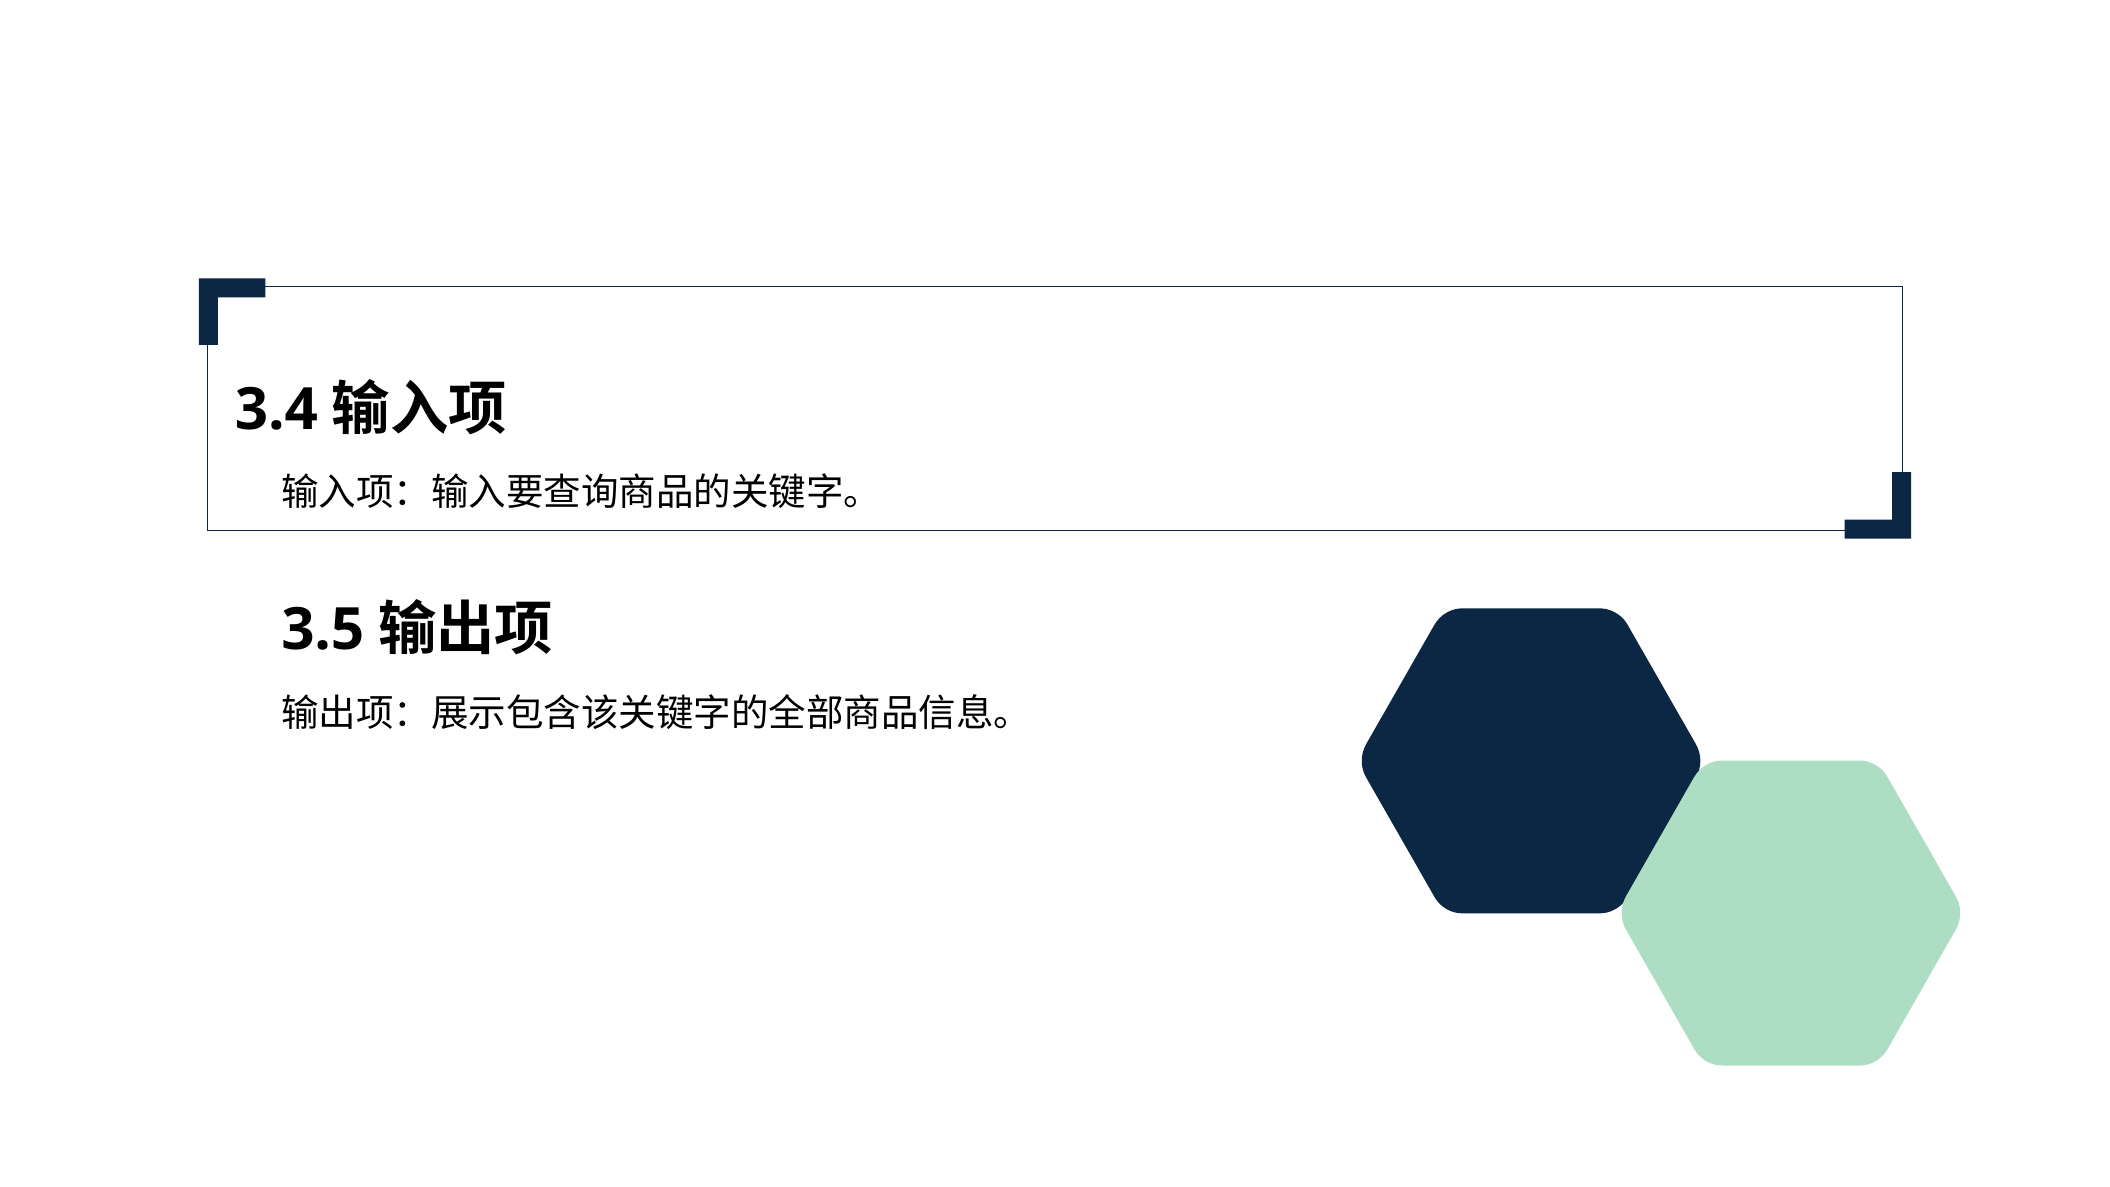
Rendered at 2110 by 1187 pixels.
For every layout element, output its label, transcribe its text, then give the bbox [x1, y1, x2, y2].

text_box [1844, 471, 1912, 540]
text_box [1361, 608, 1701, 914]
text_box [206, 285, 1903, 532]
text_box [198, 277, 266, 346]
text_box 3.4输入项 输入项：输入要查询商品的关键字。 3.5输出项 输出项：展示包含该关键字的全部商品信息。 [220, 312, 1275, 741]
text_box [1621, 760, 1961, 1066]
